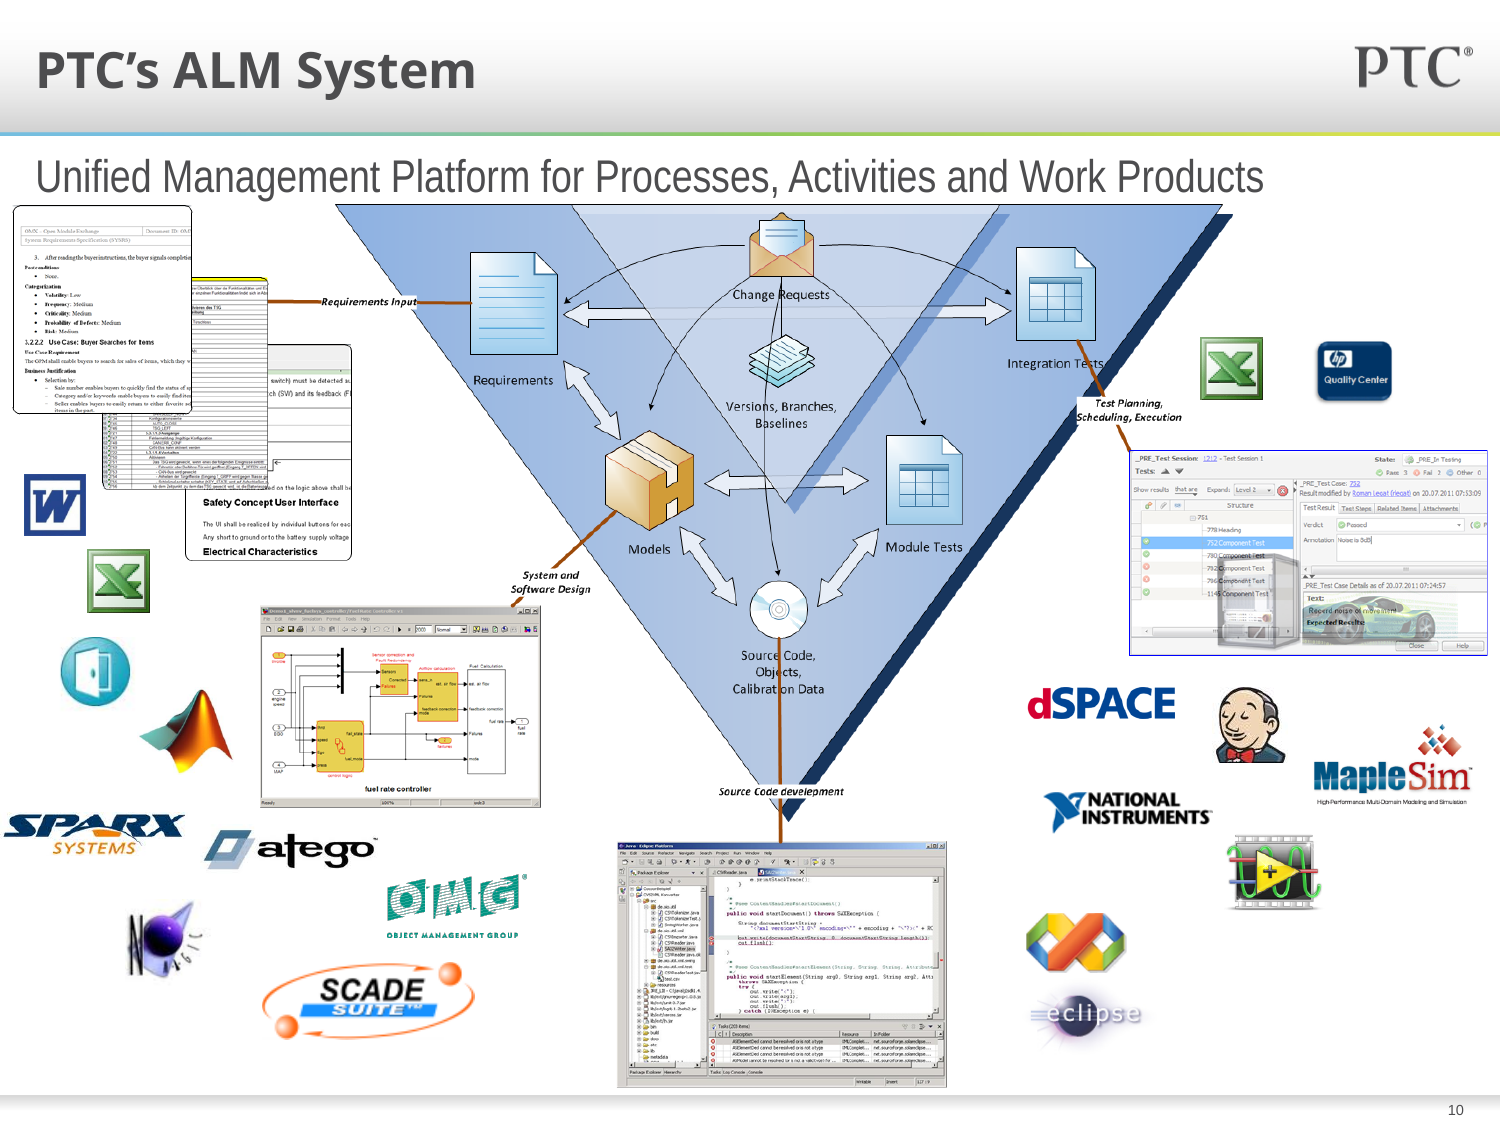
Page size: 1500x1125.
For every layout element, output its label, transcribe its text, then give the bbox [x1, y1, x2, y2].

subtitle Unified Management Platform for Processes, Activities and Work Products [35, 146, 1462, 202]
picture [0, 204, 1488, 1088]
picture [0, 0, 1500, 136]
title PTC’s ALM System [35, 31, 1285, 107]
